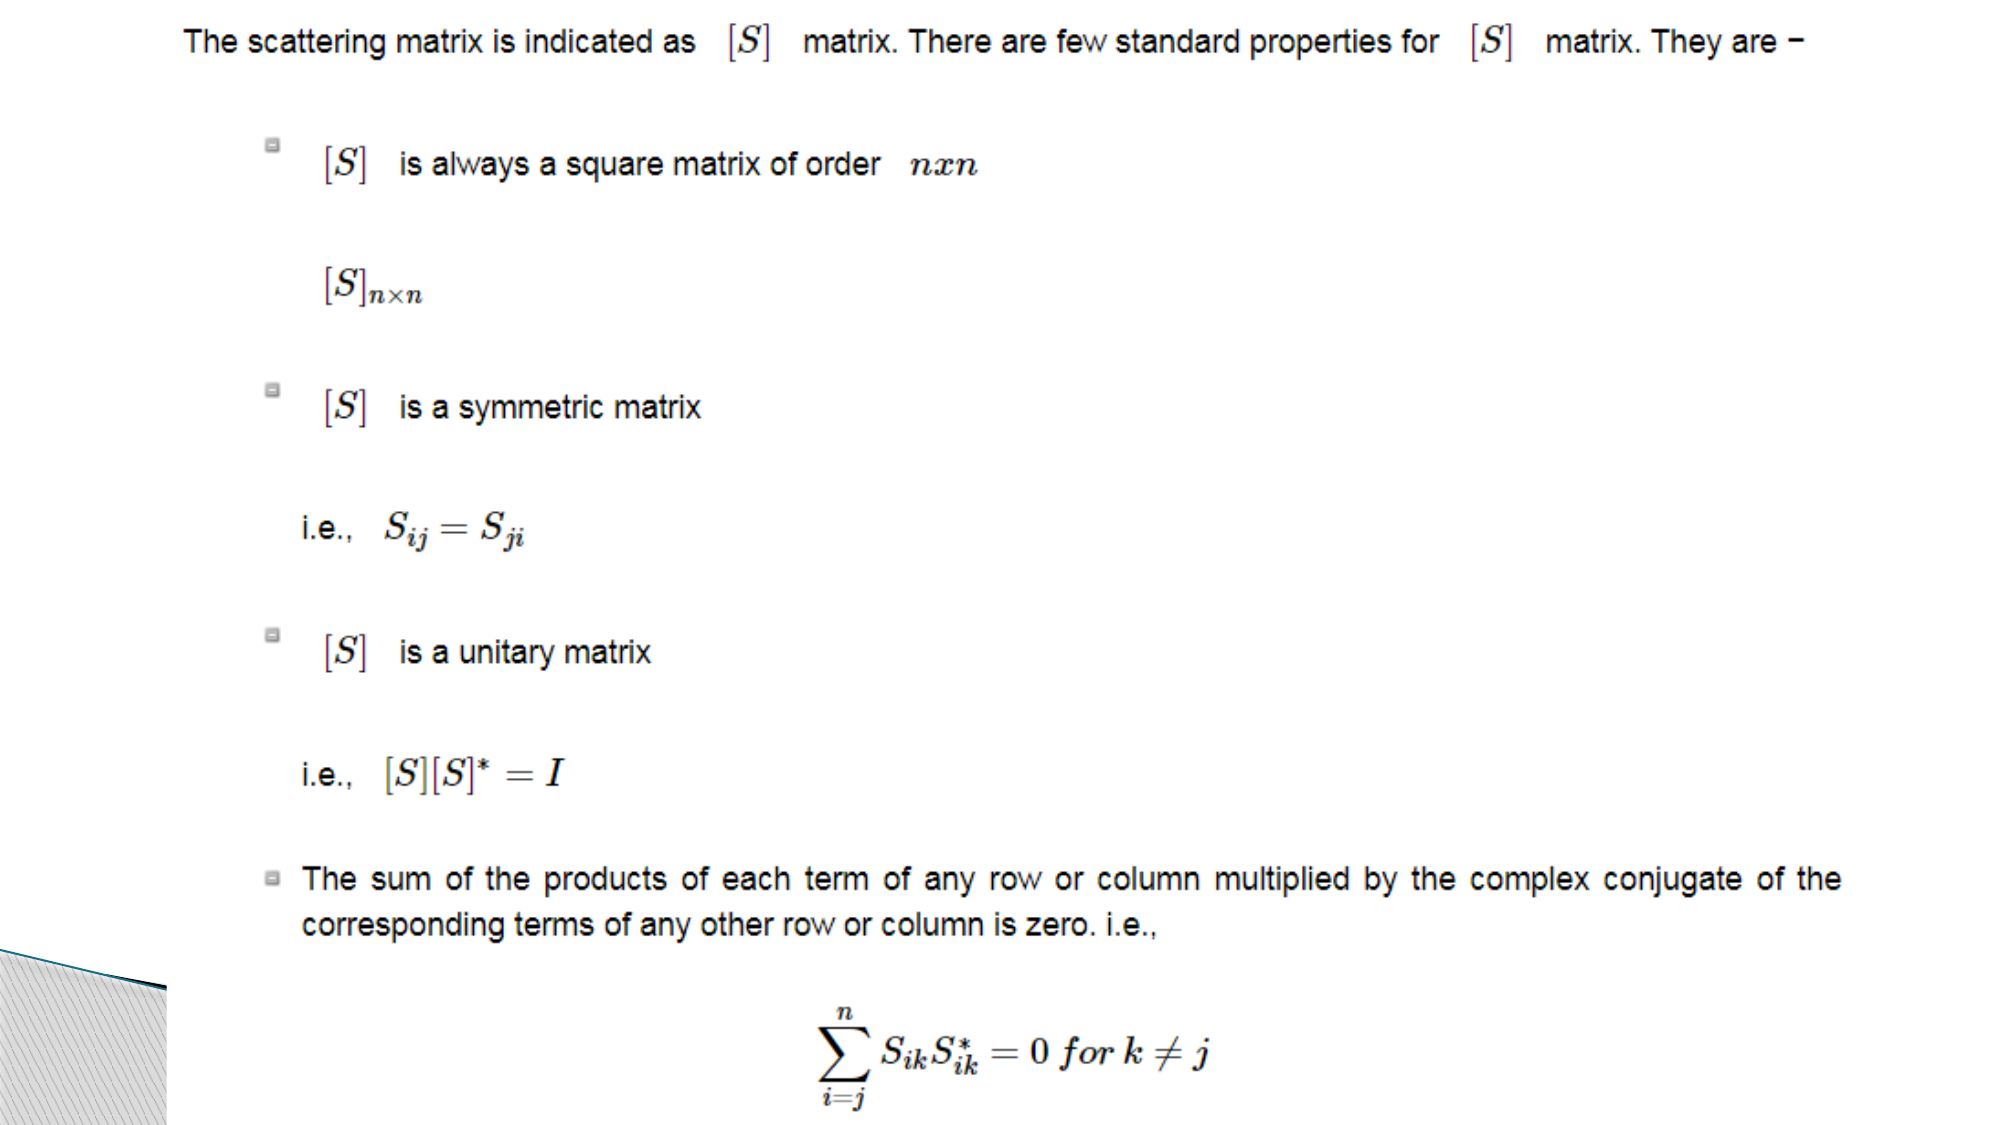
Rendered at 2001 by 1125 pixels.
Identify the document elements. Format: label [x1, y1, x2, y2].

picture [166, 0, 1858, 1125]
